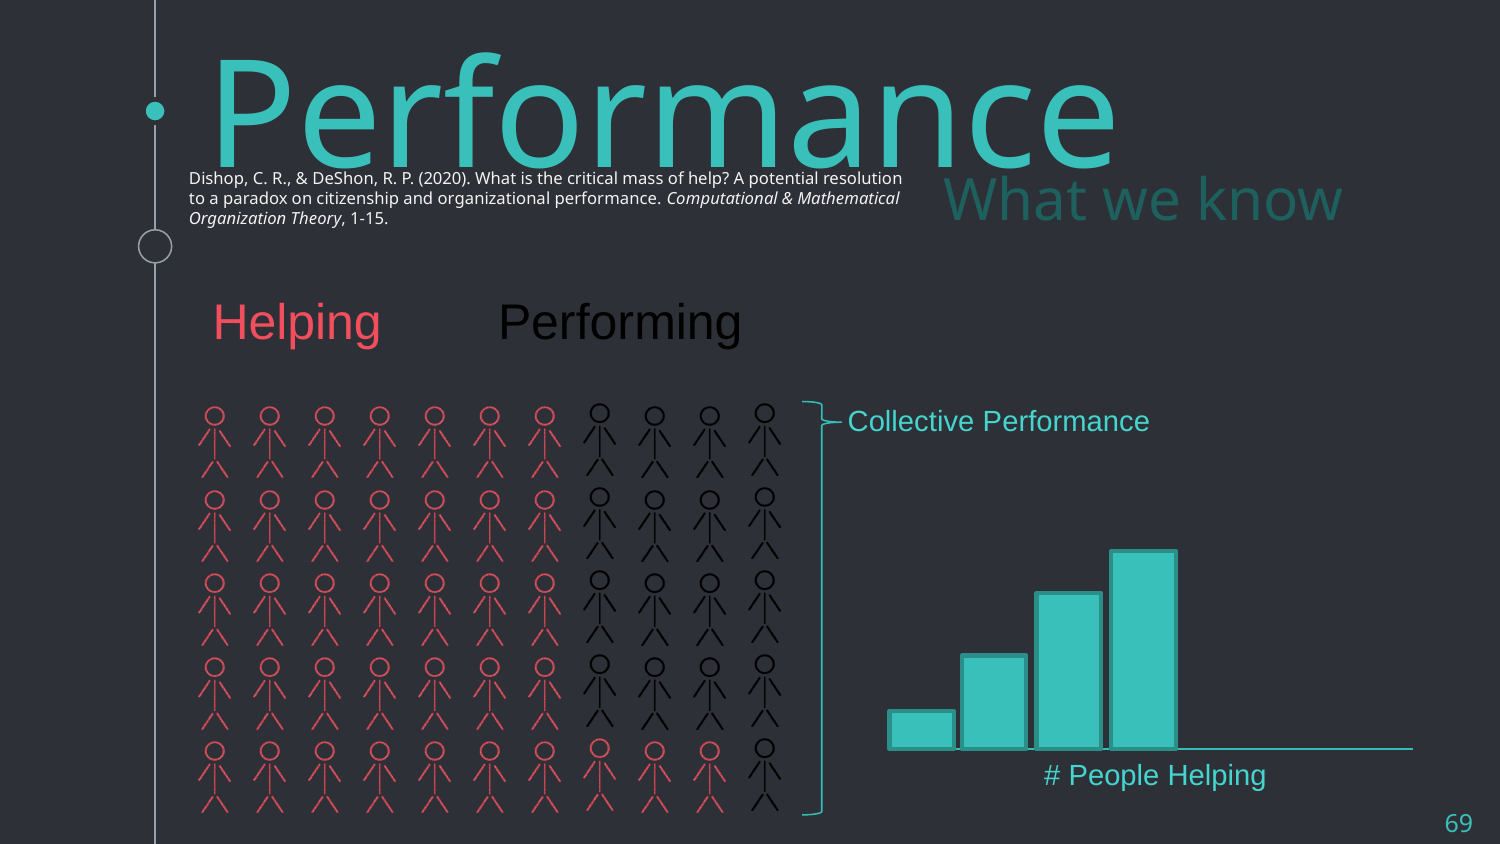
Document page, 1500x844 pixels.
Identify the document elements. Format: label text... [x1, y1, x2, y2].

picture [526, 655, 563, 732]
picture [691, 655, 728, 732]
picture [746, 568, 783, 645]
picture [581, 652, 618, 729]
picture [306, 739, 343, 816]
picture [691, 571, 728, 648]
picture [526, 487, 563, 564]
picture [196, 655, 233, 732]
picture [636, 487, 673, 564]
picture [746, 736, 783, 813]
text_box [960, 653, 1028, 748]
picture [251, 487, 288, 564]
picture [361, 487, 398, 564]
picture [251, 739, 288, 816]
text_box [887, 709, 956, 751]
text_box [802, 400, 832, 816]
list Dishop, C. R., & DeShon, R. P. (2020). What is the critical mass of help? A potential resolution to a paradox on citizenship and organizational performance. Computational & Mathematical Organization Theory, 1-15. [167, 153, 928, 229]
picture [746, 652, 783, 729]
picture [636, 571, 673, 648]
picture [416, 571, 453, 648]
picture [526, 739, 563, 816]
picture [636, 655, 673, 732]
picture [306, 655, 343, 732]
picture [691, 487, 728, 564]
picture [526, 571, 563, 648]
picture [306, 404, 343, 481]
picture [471, 739, 508, 816]
text_box # People Helping [1029, 757, 1282, 799]
slide_number 69 [1398, 792, 1489, 844]
picture [471, 404, 508, 481]
picture [196, 404, 233, 481]
text_box [1109, 549, 1178, 748]
picture [636, 404, 673, 481]
picture [361, 571, 398, 648]
picture [636, 739, 673, 816]
picture [691, 739, 728, 816]
picture [471, 487, 508, 564]
picture [306, 571, 343, 648]
text_box Helping [197, 282, 397, 358]
picture [361, 739, 398, 816]
picture [196, 739, 233, 816]
picture [306, 487, 343, 564]
text_box Performing [483, 282, 758, 358]
picture [196, 571, 233, 648]
text_box [1034, 591, 1103, 748]
picture [691, 404, 728, 481]
picture [251, 655, 288, 732]
picture [361, 404, 398, 481]
text_box Collective Performance [832, 395, 1166, 445]
text_box Team Performance [928, 156, 1413, 190]
picture [581, 401, 618, 478]
picture [361, 655, 398, 732]
picture [251, 571, 288, 648]
picture [471, 571, 508, 648]
picture [581, 485, 618, 562]
picture [746, 401, 783, 478]
picture [196, 487, 233, 564]
picture [416, 655, 453, 732]
picture [416, 404, 453, 481]
picture [251, 404, 288, 481]
picture [416, 487, 453, 564]
picture [471, 655, 508, 732]
text_box What we know [928, 190, 1470, 248]
picture [581, 736, 618, 813]
picture [416, 739, 453, 816]
picture [581, 568, 618, 645]
picture [746, 485, 783, 562]
picture [526, 404, 563, 481]
